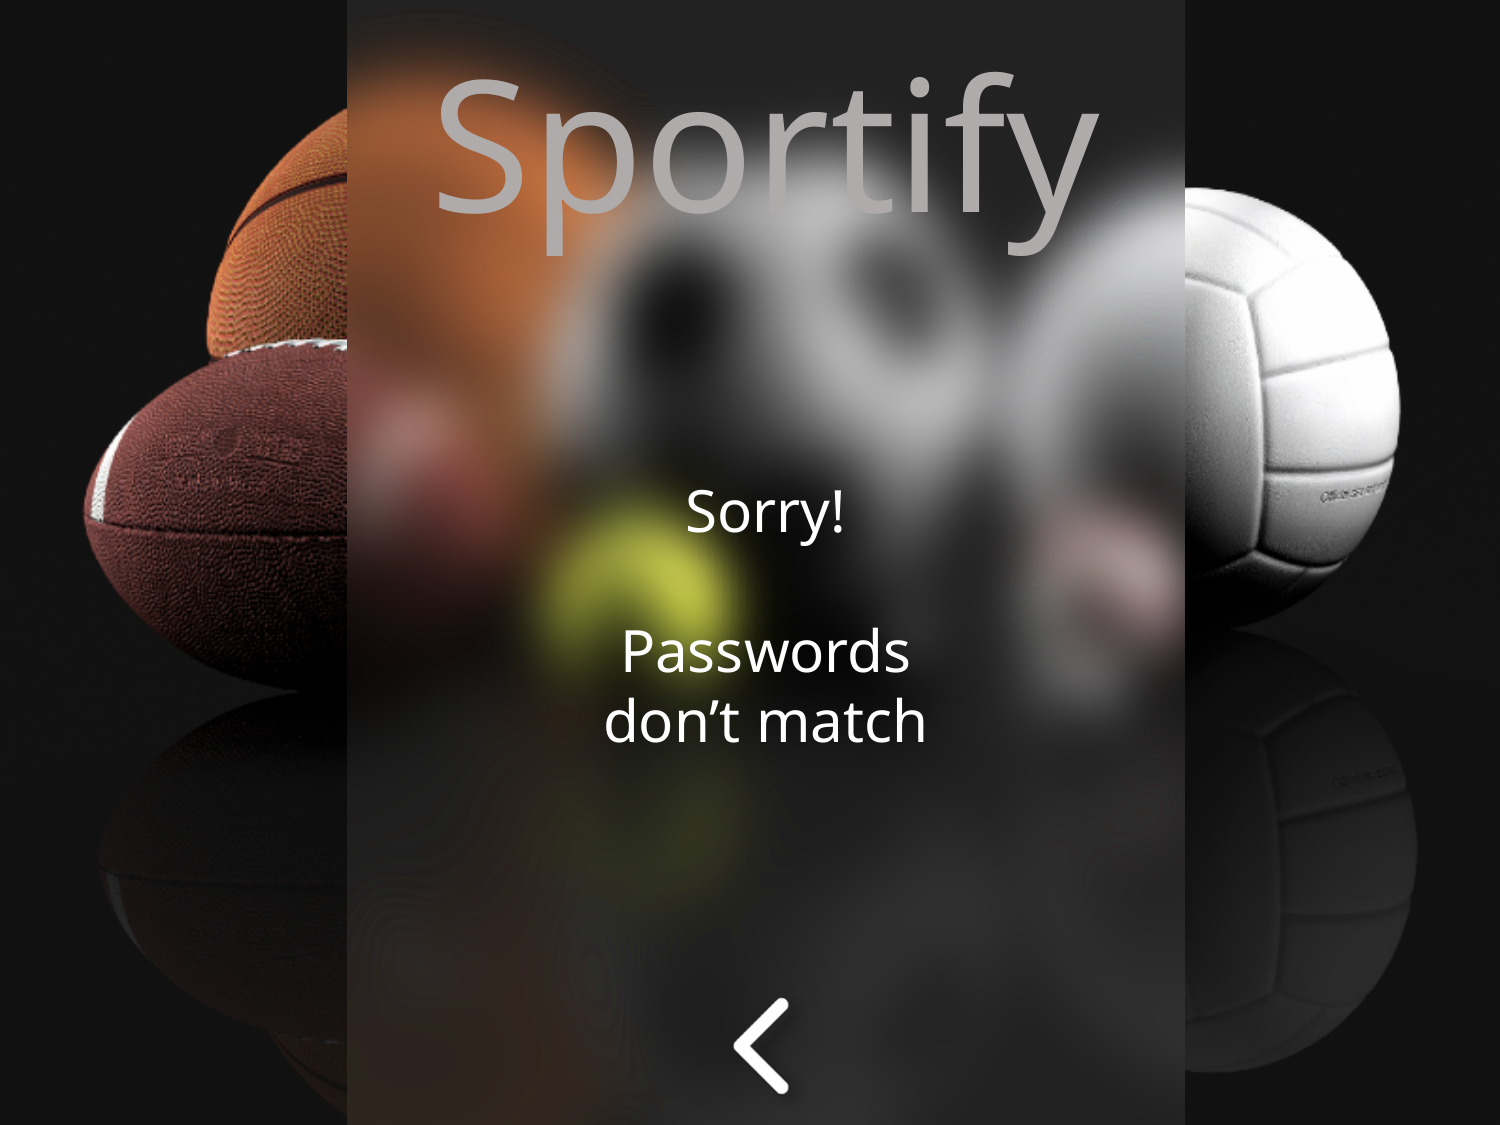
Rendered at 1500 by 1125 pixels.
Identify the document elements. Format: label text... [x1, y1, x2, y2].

picture [0, 0, 1500, 1125]
text_box Sorry! Passwords don’t match [564, 467, 967, 762]
text_box Sportify [347, 21, 1185, 257]
